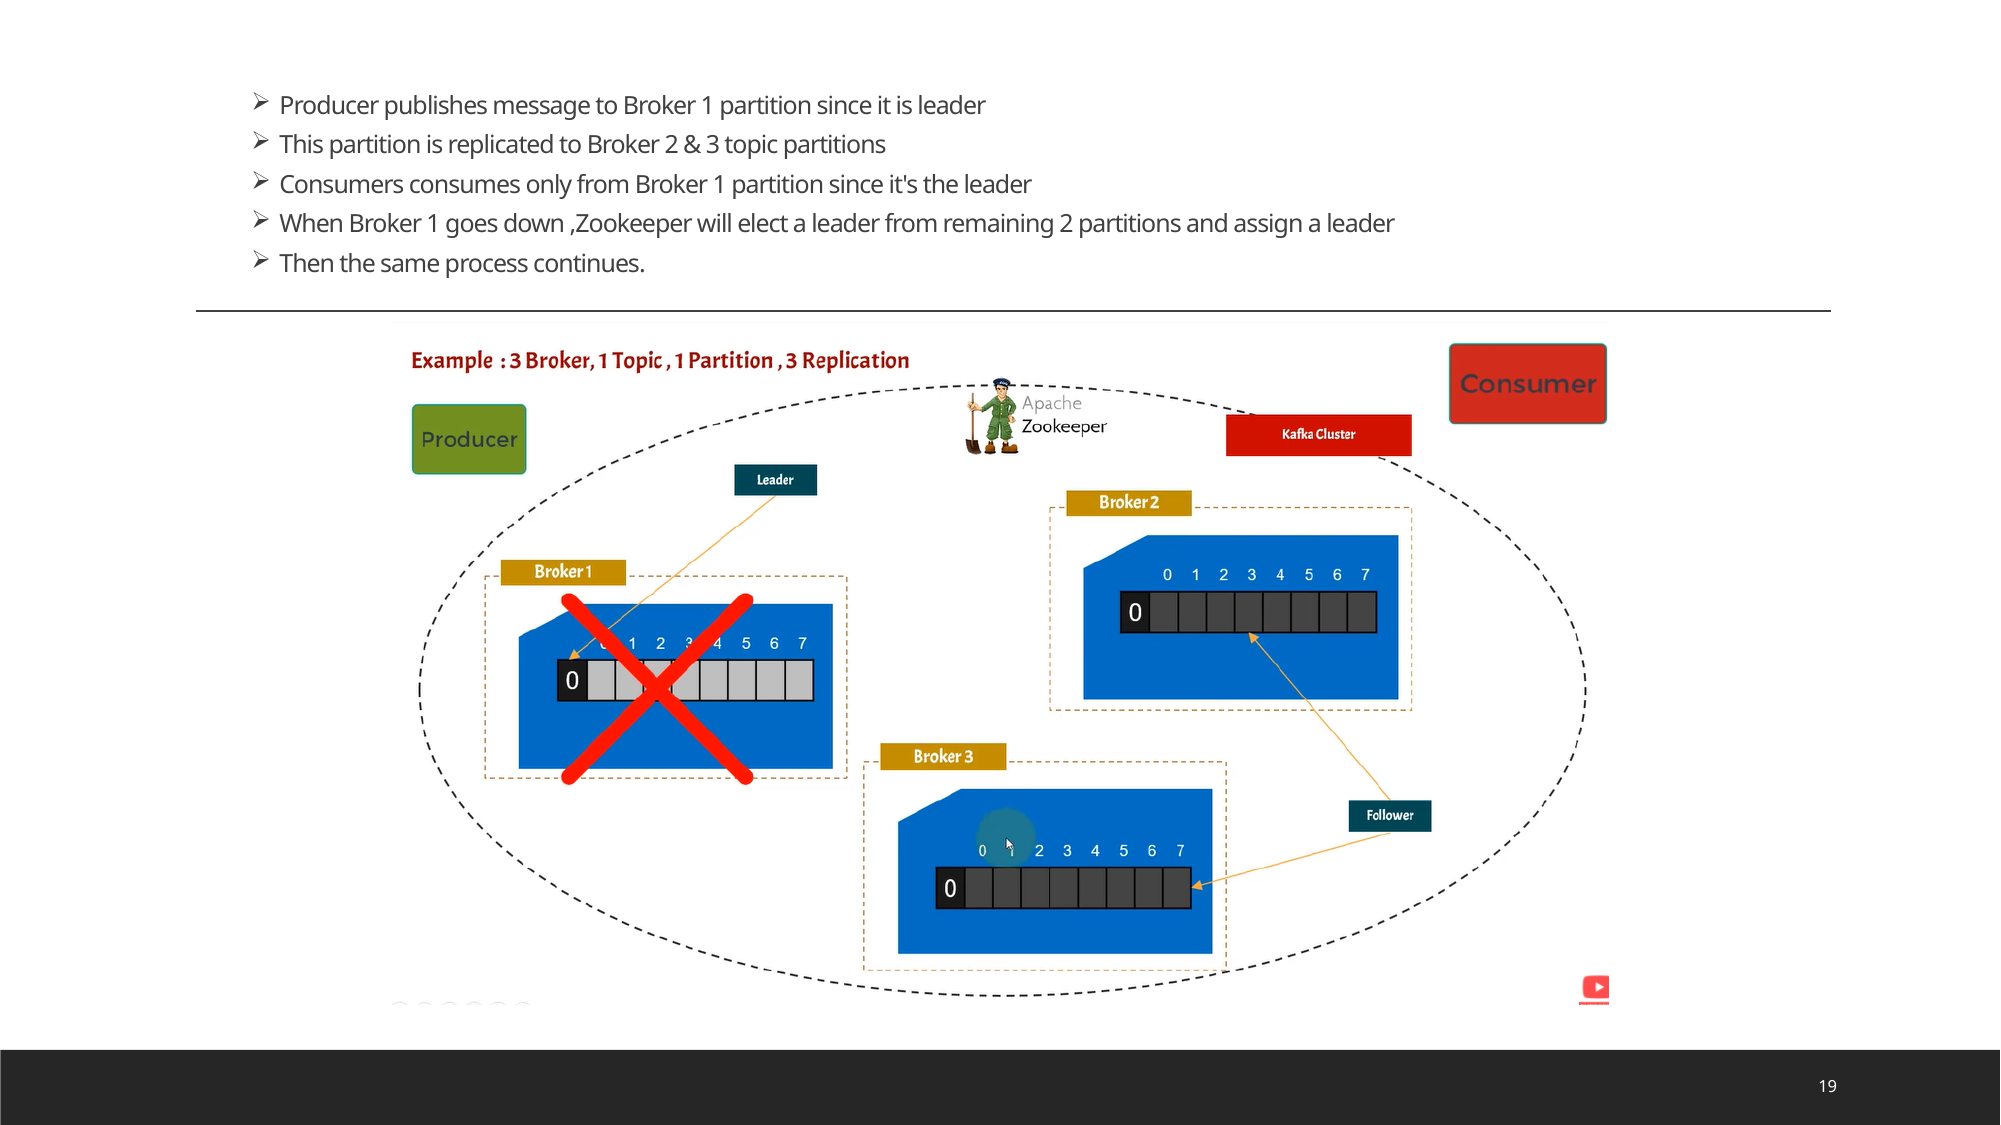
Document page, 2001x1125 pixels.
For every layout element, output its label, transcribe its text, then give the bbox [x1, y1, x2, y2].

slide_number 19 [1803, 1057, 1932, 1118]
picture [390, 321, 1610, 1005]
text_box Producer publishes message to Broker 1 partition since it is leader This partition is replicated to Broker 2 & 3 topic partitions Consumers consumes only from Broker 1 partition since it's the leader When Broker 1 goes down ,Zookeeper will elect a leader from remaining 2 partitions and assign a leader Then the same process continues. [179, 46, 1830, 285]
